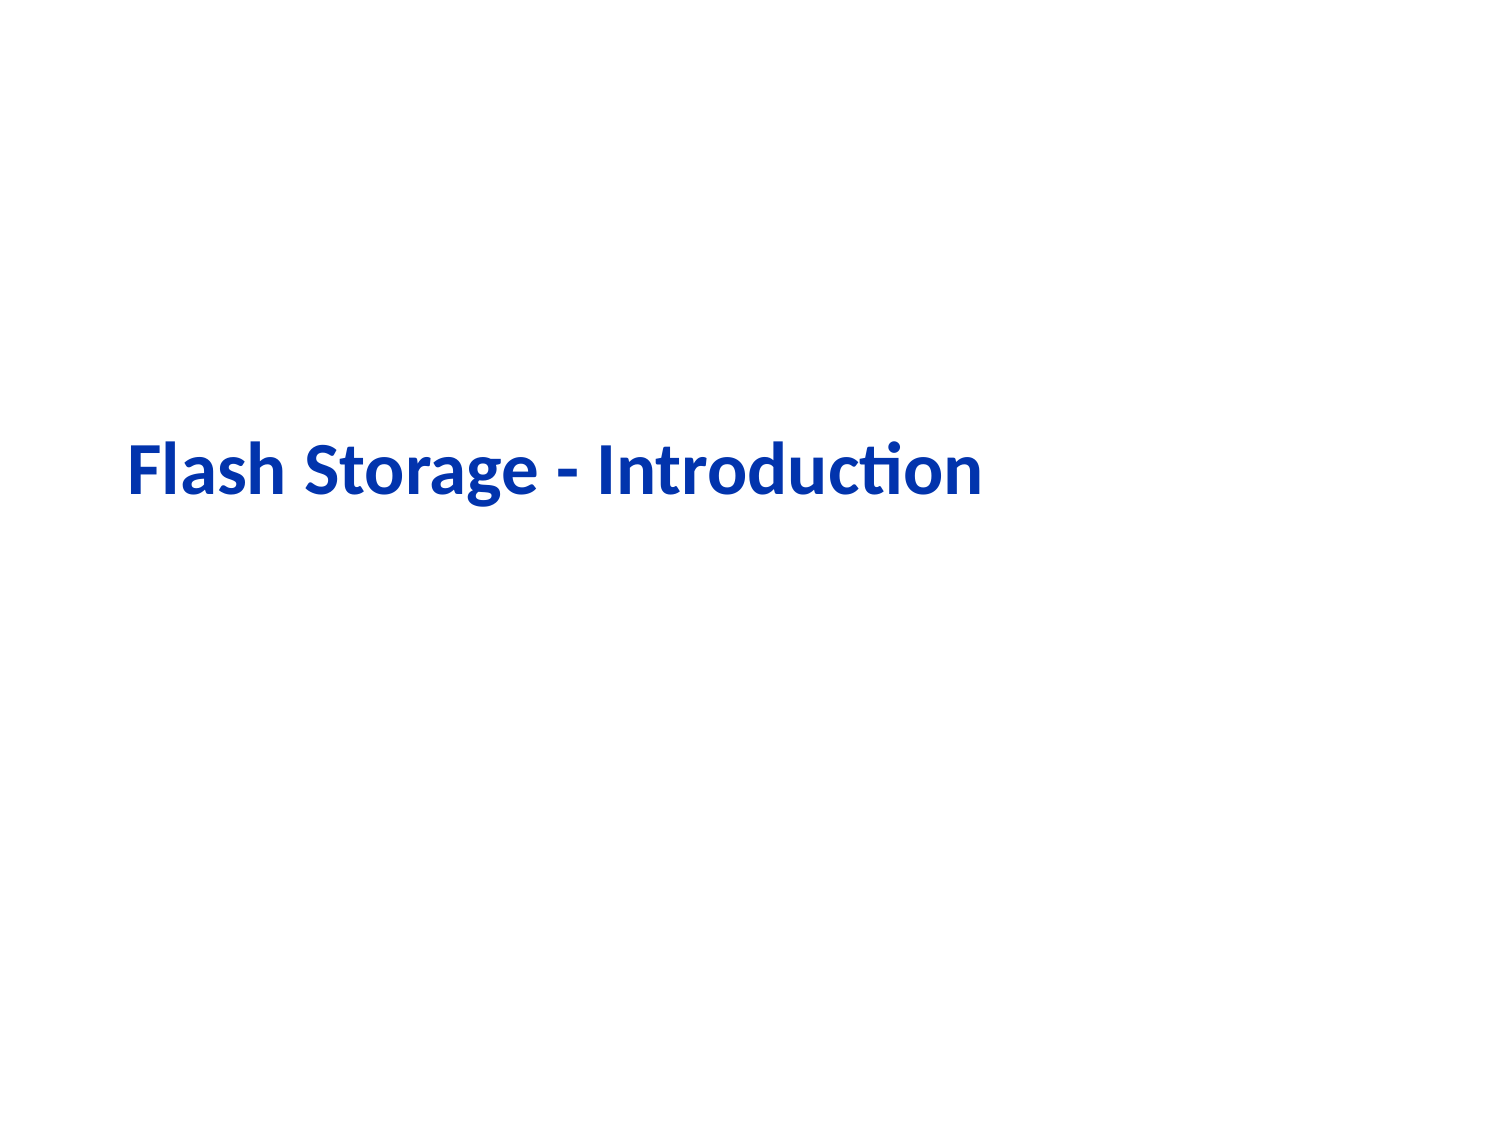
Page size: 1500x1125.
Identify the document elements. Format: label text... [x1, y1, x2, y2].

title Flash Storage - Introduction [112, 349, 1388, 591]
